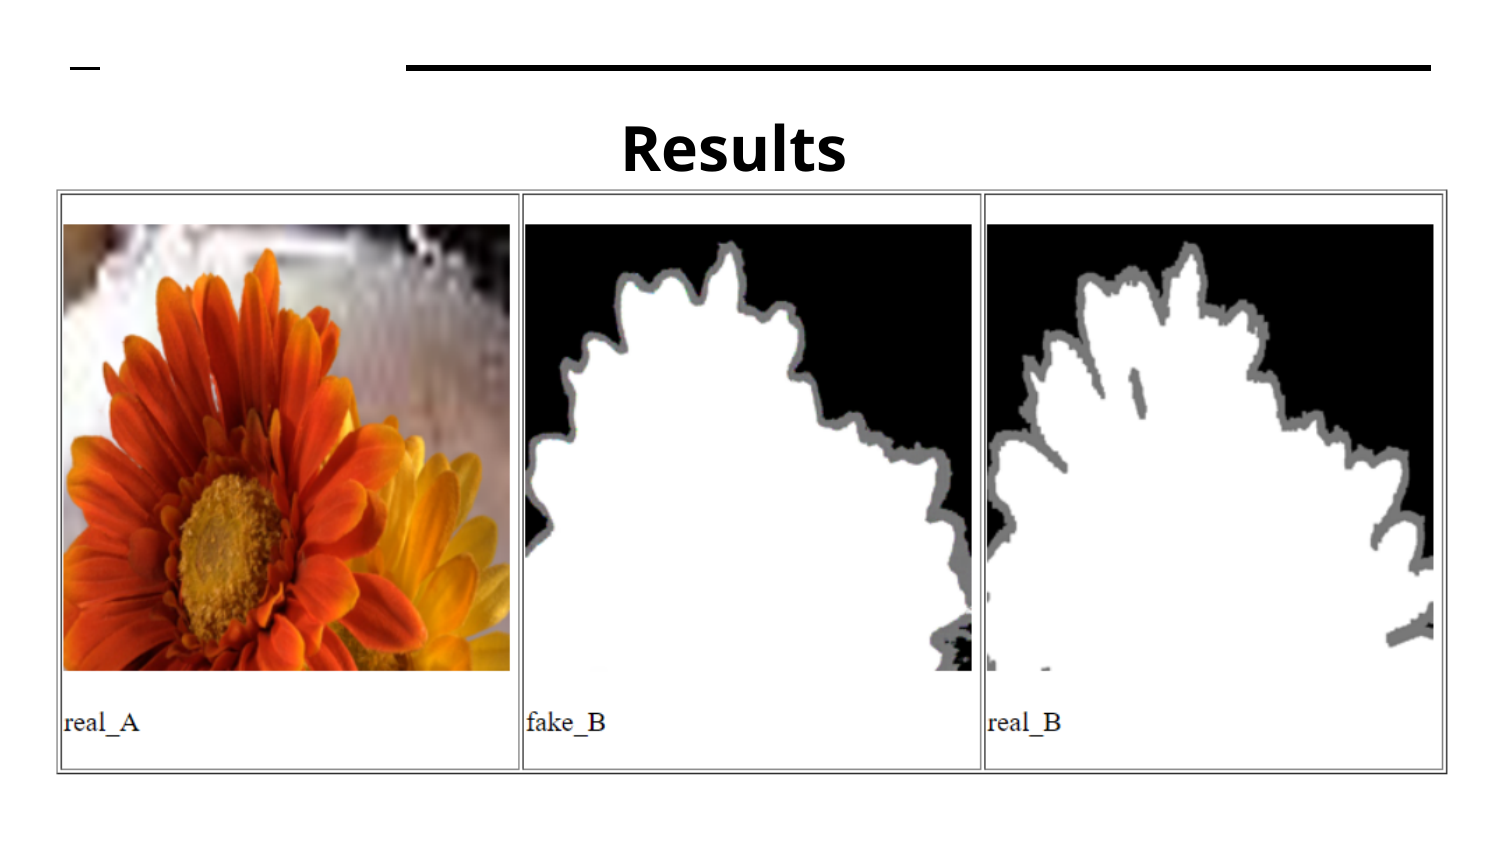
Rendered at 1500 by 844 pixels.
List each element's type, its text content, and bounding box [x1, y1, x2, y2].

title Results [393, 94, 1431, 182]
picture [51, 183, 1449, 780]
